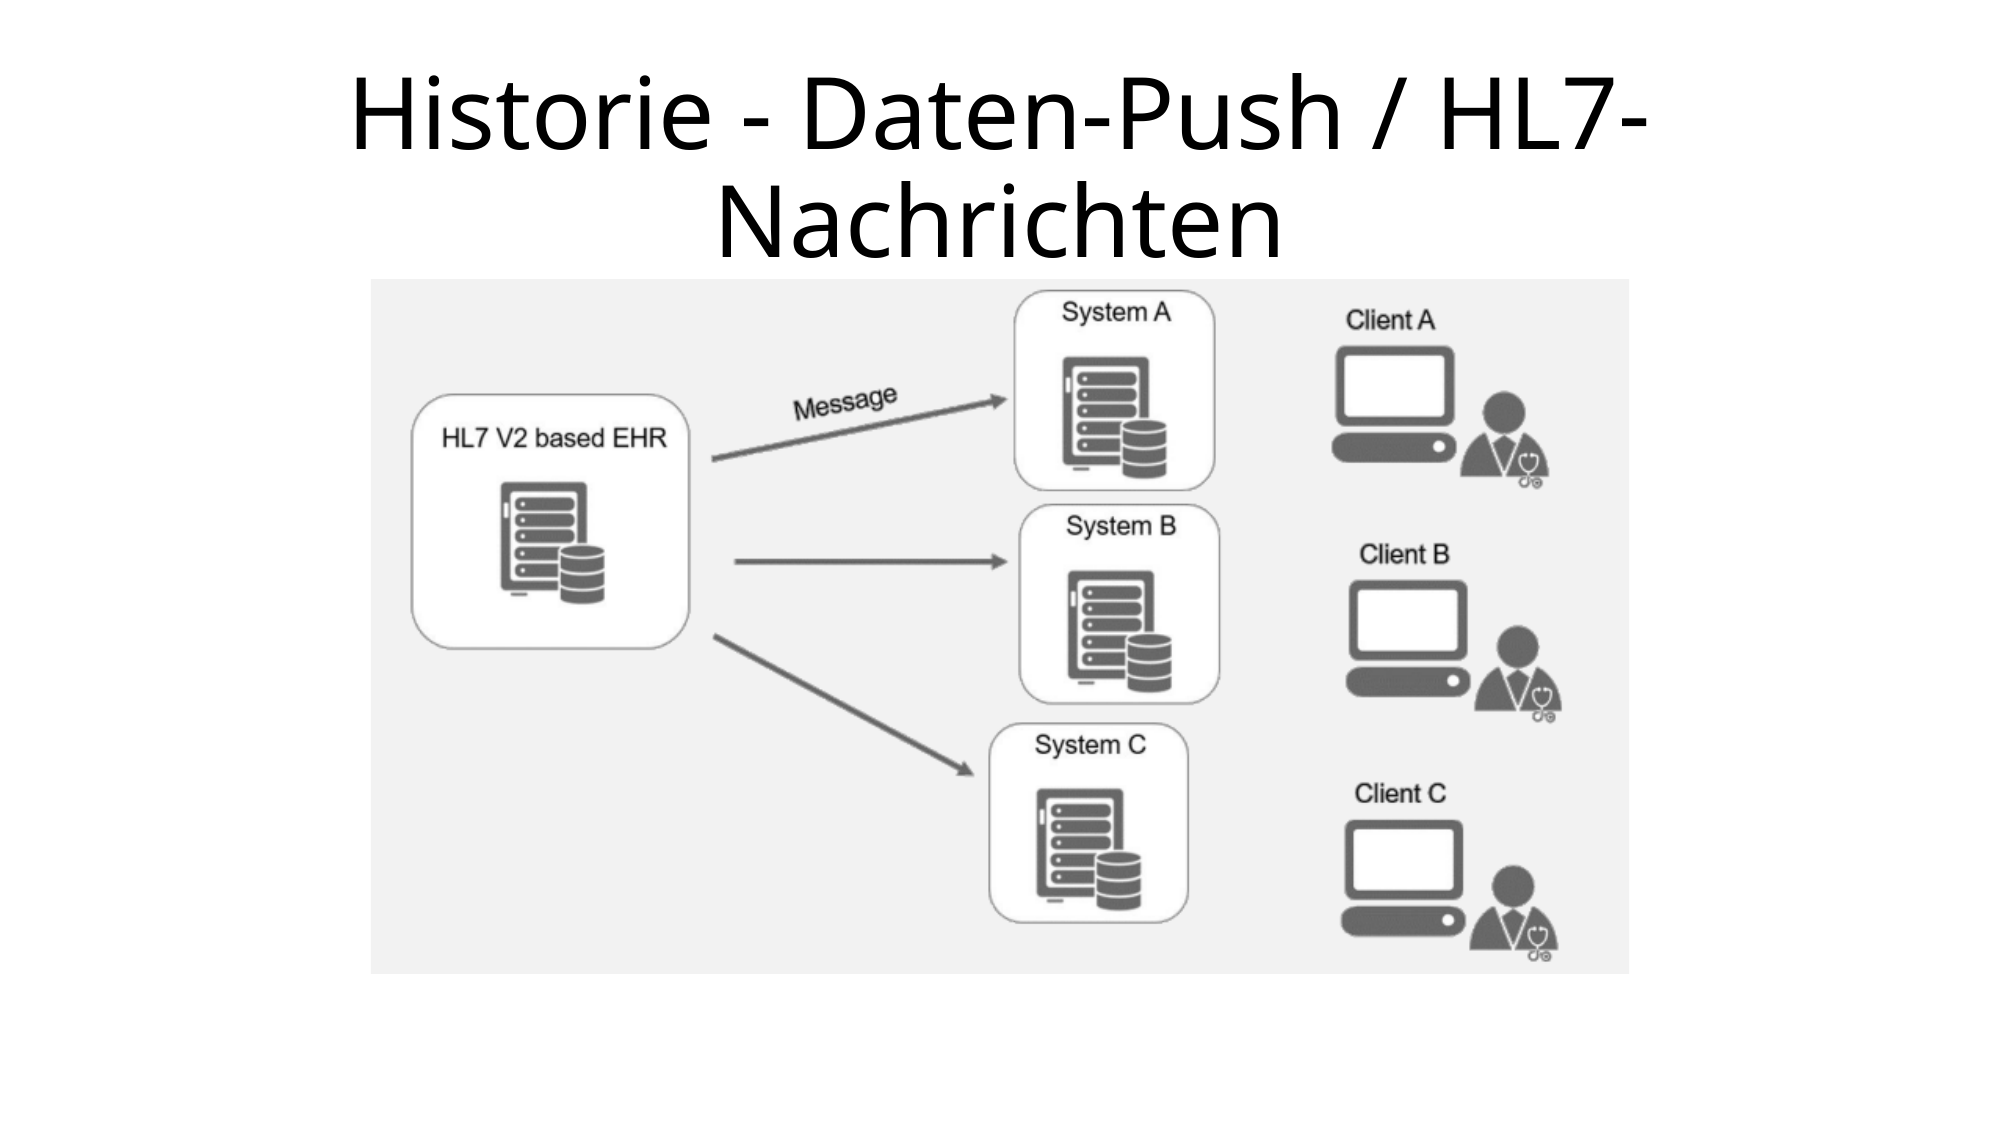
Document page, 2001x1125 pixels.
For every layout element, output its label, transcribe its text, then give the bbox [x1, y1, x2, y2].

title Historie - Daten-Push / HL7-Nachrichten [62, 62, 1938, 280]
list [370, 279, 1630, 974]
